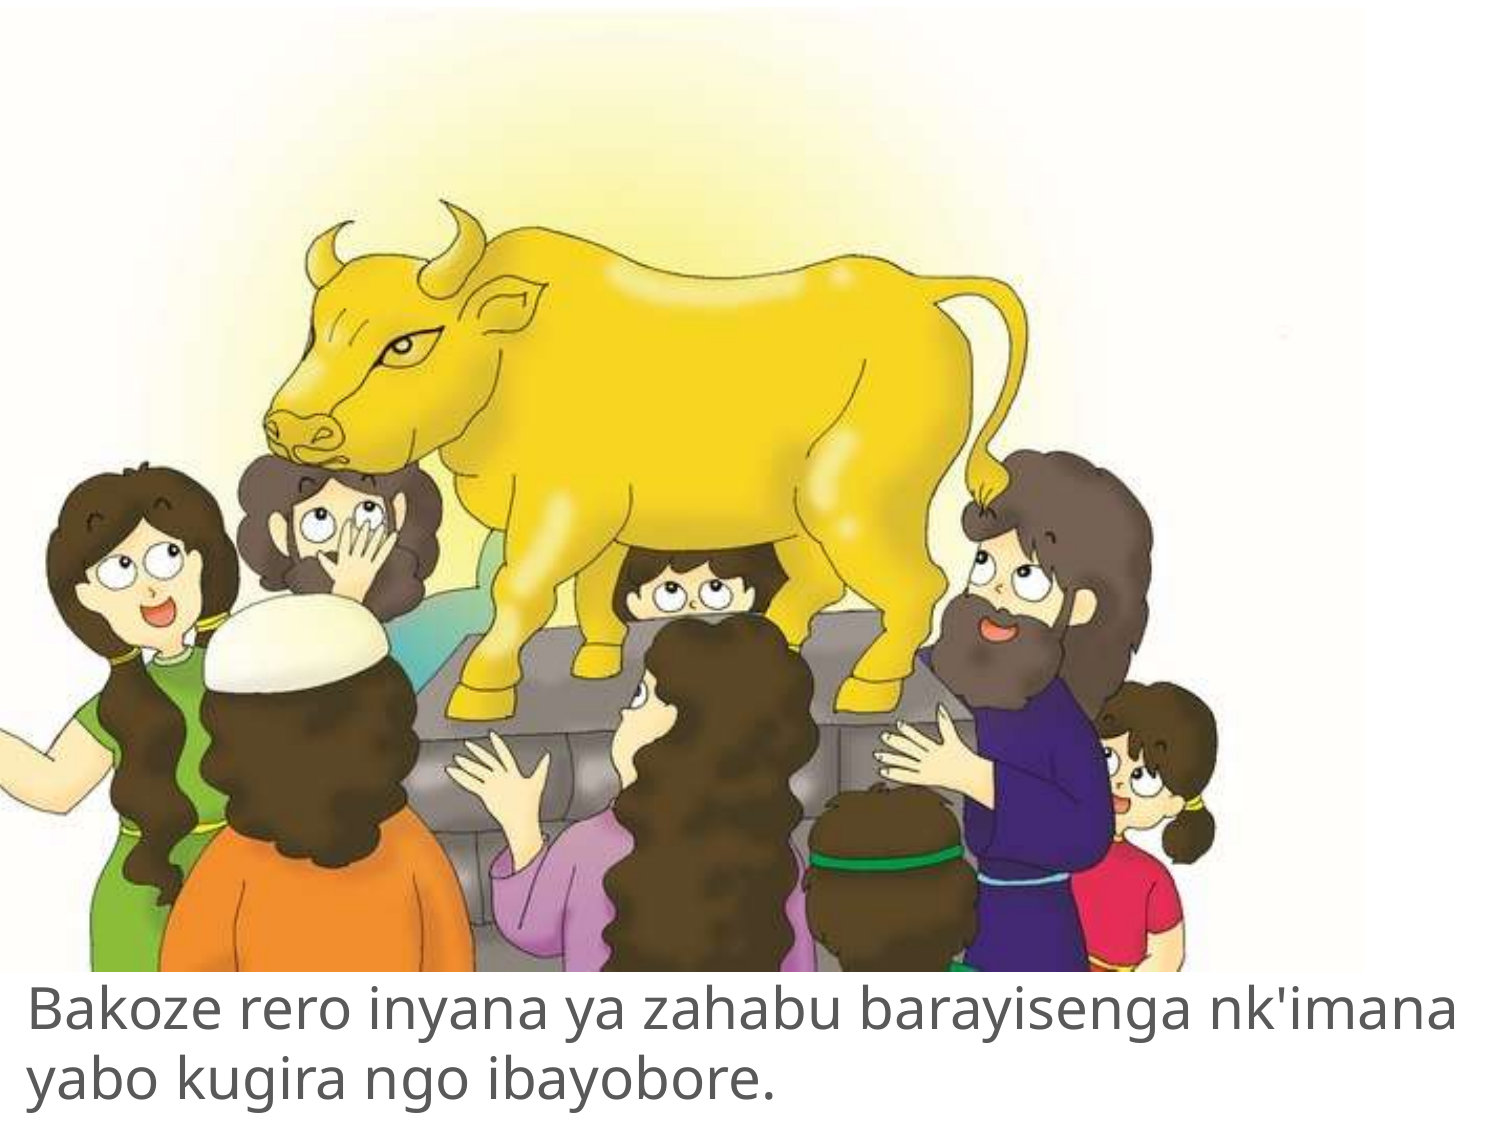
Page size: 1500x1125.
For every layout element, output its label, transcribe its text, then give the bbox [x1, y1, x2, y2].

picture [0, 6, 1364, 972]
text_box Bakoze rero inyana ya zahabu barayisenga nk'imana yabo kugira ngo ibayobore. [11, 964, 1483, 1119]
